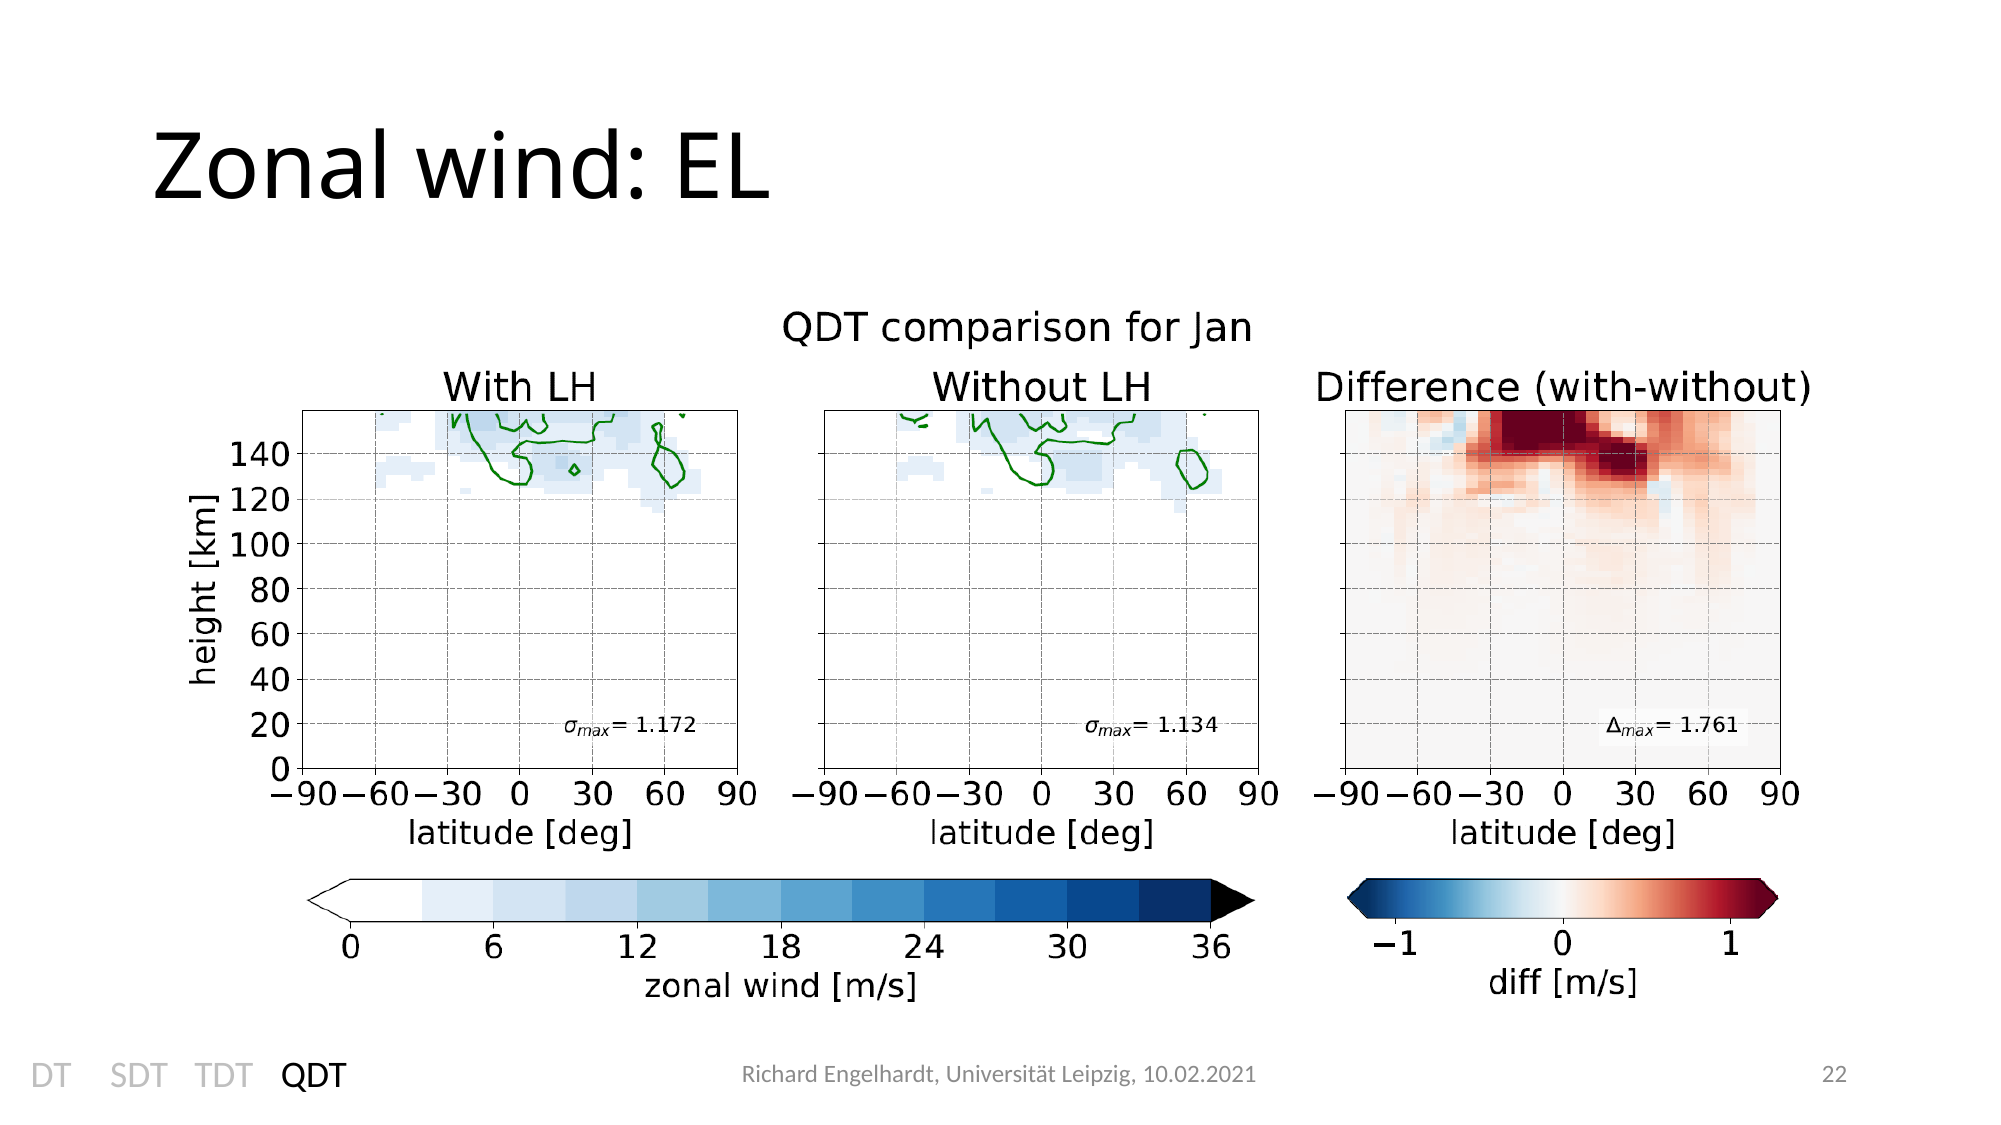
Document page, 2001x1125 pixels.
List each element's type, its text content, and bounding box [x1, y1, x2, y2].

slide_number 22 [1412, 1042, 1863, 1103]
footer Richard Engelhardt, Universität Leipzig, 10.02.2021 [662, 1042, 1338, 1103]
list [178, 299, 1822, 1014]
title Zonal wind: EL [137, 59, 1863, 278]
text_box QDT [266, 1042, 374, 1103]
text_box SDT [95, 1042, 179, 1103]
text_box DT [15, 1042, 95, 1103]
text_box TDT [179, 1042, 266, 1103]
